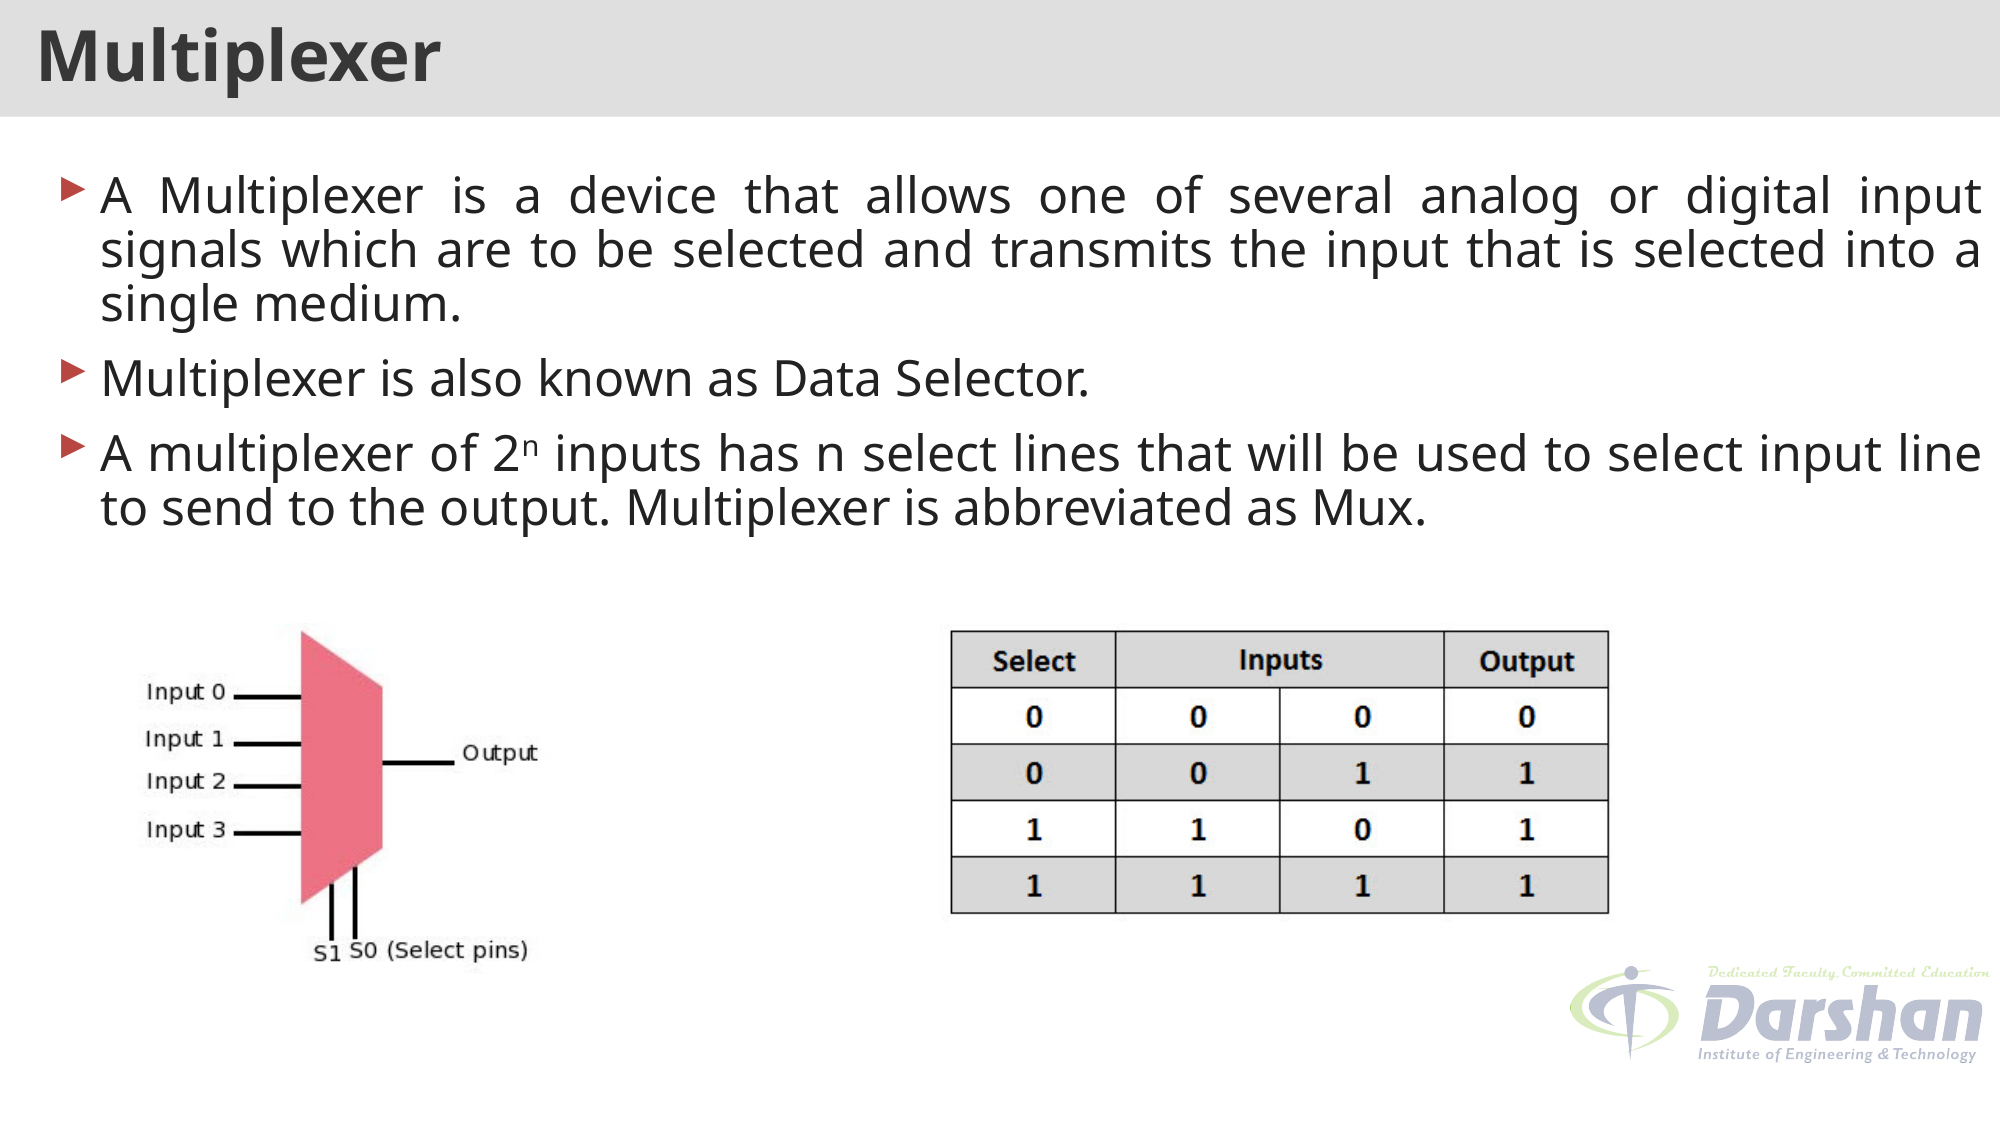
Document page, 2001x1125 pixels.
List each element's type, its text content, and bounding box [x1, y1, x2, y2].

picture [126, 623, 555, 988]
picture [939, 623, 1614, 922]
title Multiplexer [0, 0, 2000, 117]
list A Multiplexer is a device that allows one of several analog or digital input signals which are to be selected and transmits the input that is selected into a single medium. Multiplexer is also known as Data Selector. A multiplexer of 2n inputs has n select lines that will be used to select input line to send to the output. Multiplexer is abbreviated as Mux. [41, 162, 1999, 1080]
